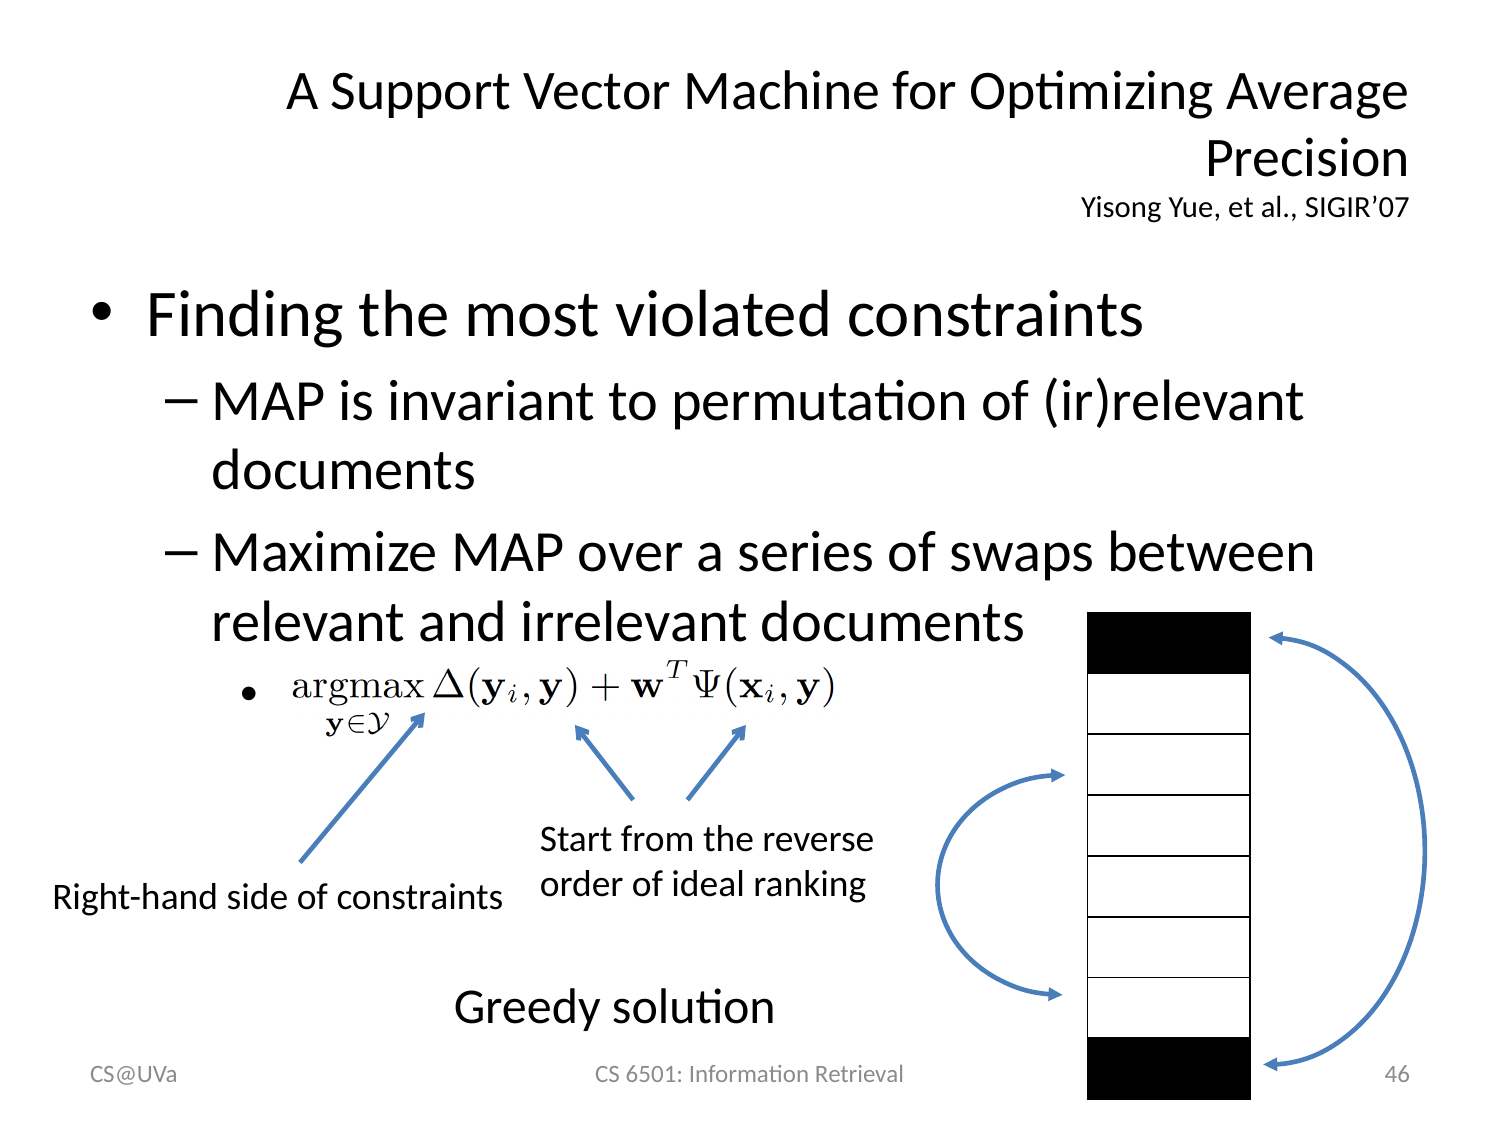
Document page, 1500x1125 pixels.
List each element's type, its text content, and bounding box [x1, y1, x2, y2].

table_cell [1088, 674, 1249, 733]
text_box [936, 769, 1066, 1001]
table_cell [1088, 857, 1249, 916]
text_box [37, 712, 576, 926]
table_cell [1088, 796, 1249, 855]
table_cell [1088, 735, 1249, 794]
table_cell [1088, 918, 1249, 977]
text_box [687, 724, 747, 801]
slide_number 46 [1074, 1042, 1425, 1103]
list Finding the most violated constraints MAP is invariant to permutation of (ir)relevant documents Maximize MAP over a series of swaps between relevant and irrelevant documents [75, 262, 1425, 1005]
table_cell [1088, 978, 1249, 1037]
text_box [574, 724, 634, 801]
text_box Start from the reverse order of ideal ranking [579, 806, 917, 912]
slide_number CS@UVa [75, 1042, 425, 1103]
table_header [1088, 613, 1249, 672]
text_box [1263, 632, 1426, 1042]
text_box Greedy solution [438, 966, 828, 1041]
title A Support Vector Machine for Optimizing Average Precision Yisong Yue, et al., SIGIR’07 [75, 45, 1425, 233]
footer CS 6501: Information Retrieval [512, 1042, 988, 1103]
picture [287, 656, 836, 738]
